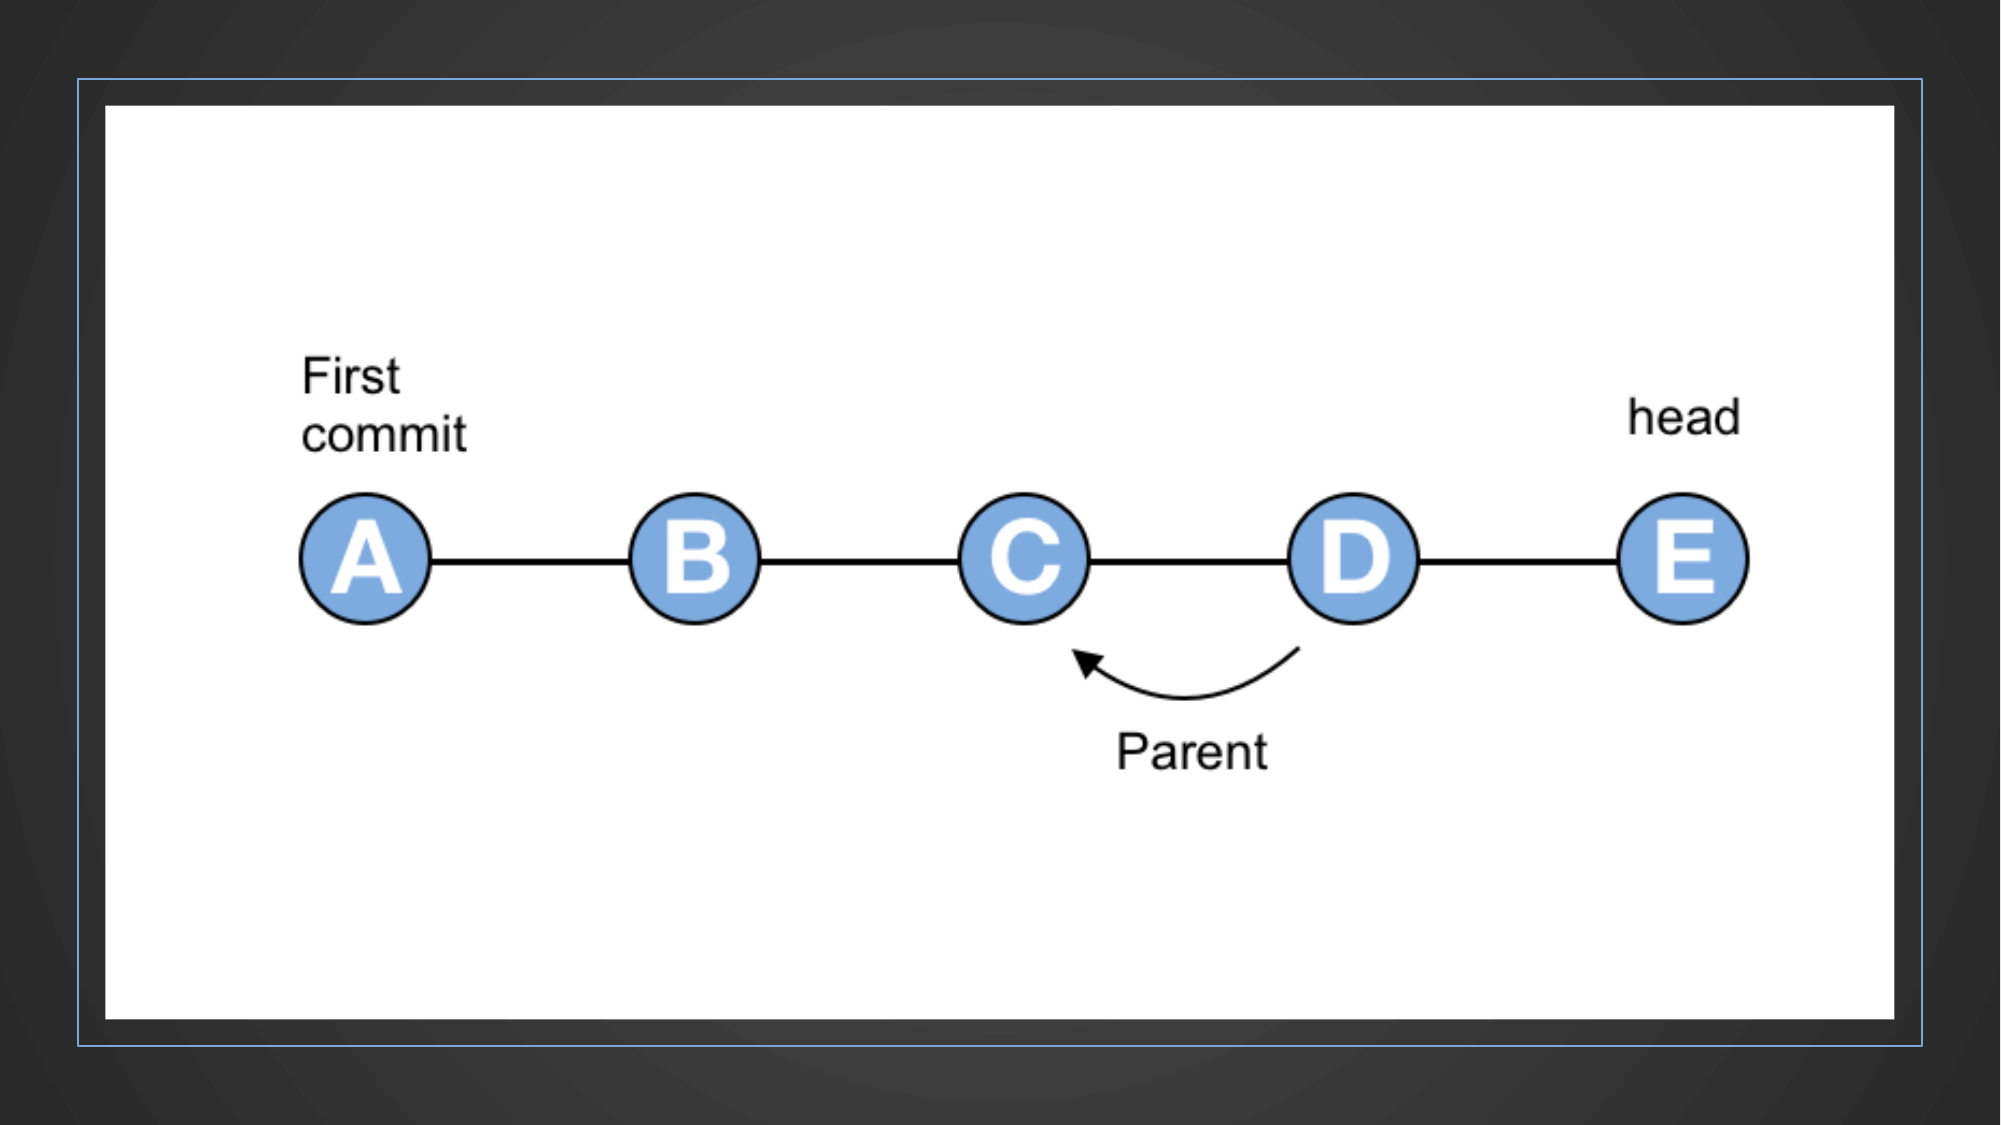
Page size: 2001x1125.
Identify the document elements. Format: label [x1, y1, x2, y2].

text_box [77, 78, 1923, 1047]
text_box [104, 104, 1895, 1021]
text_box [0, 0, 2000, 1125]
list [183, 306, 1817, 818]
